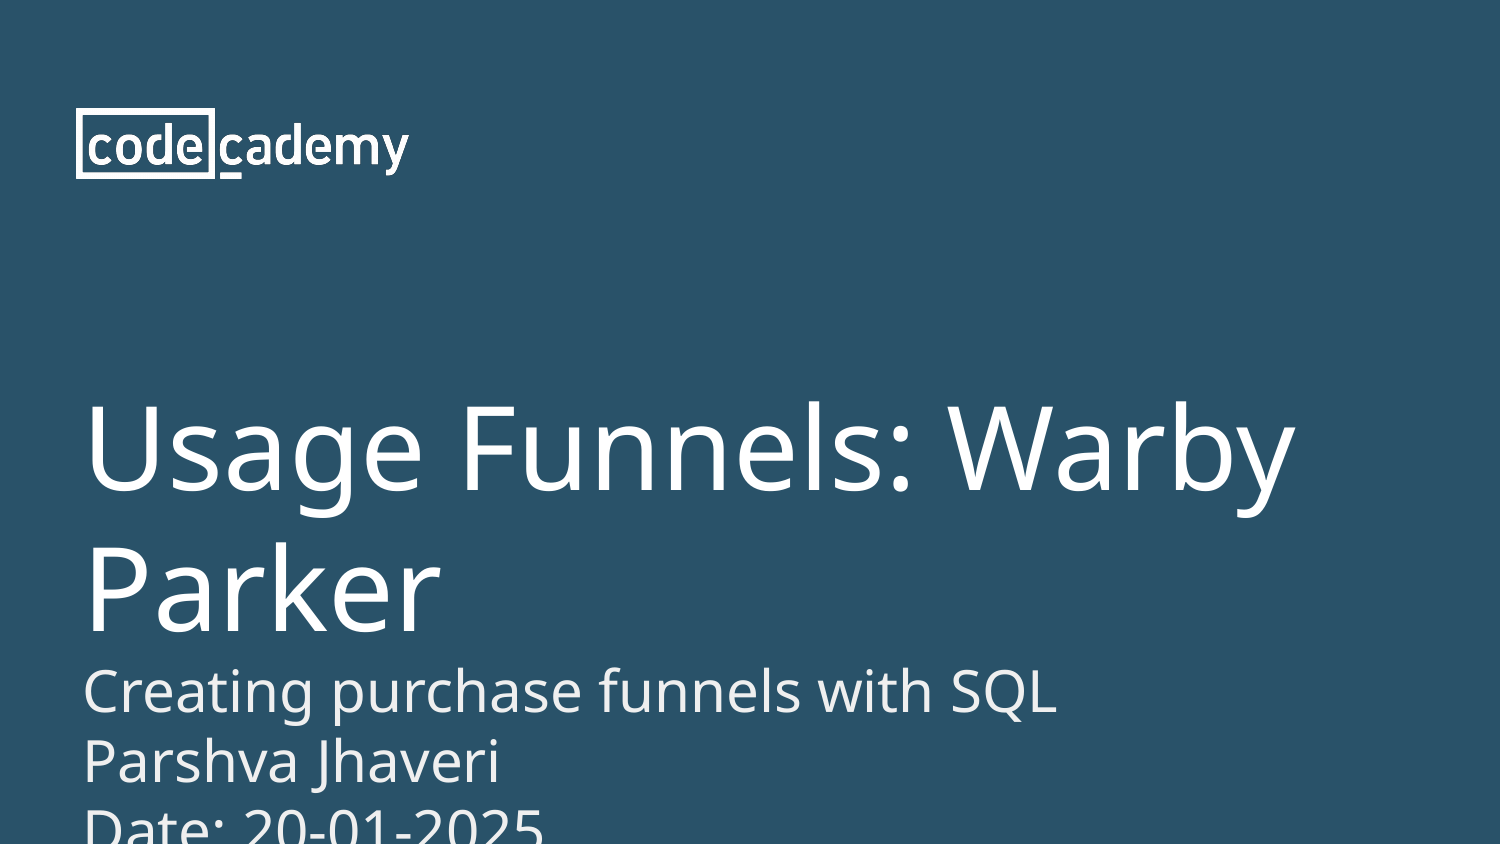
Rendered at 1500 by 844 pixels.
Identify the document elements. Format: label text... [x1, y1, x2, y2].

text_box Usage Funnels: Warby Parker Creating purchase funnels with SQL Parshva Jhaveri Date: 20-01-2025 [76, 491, 1424, 748]
picture [76, 108, 409, 179]
